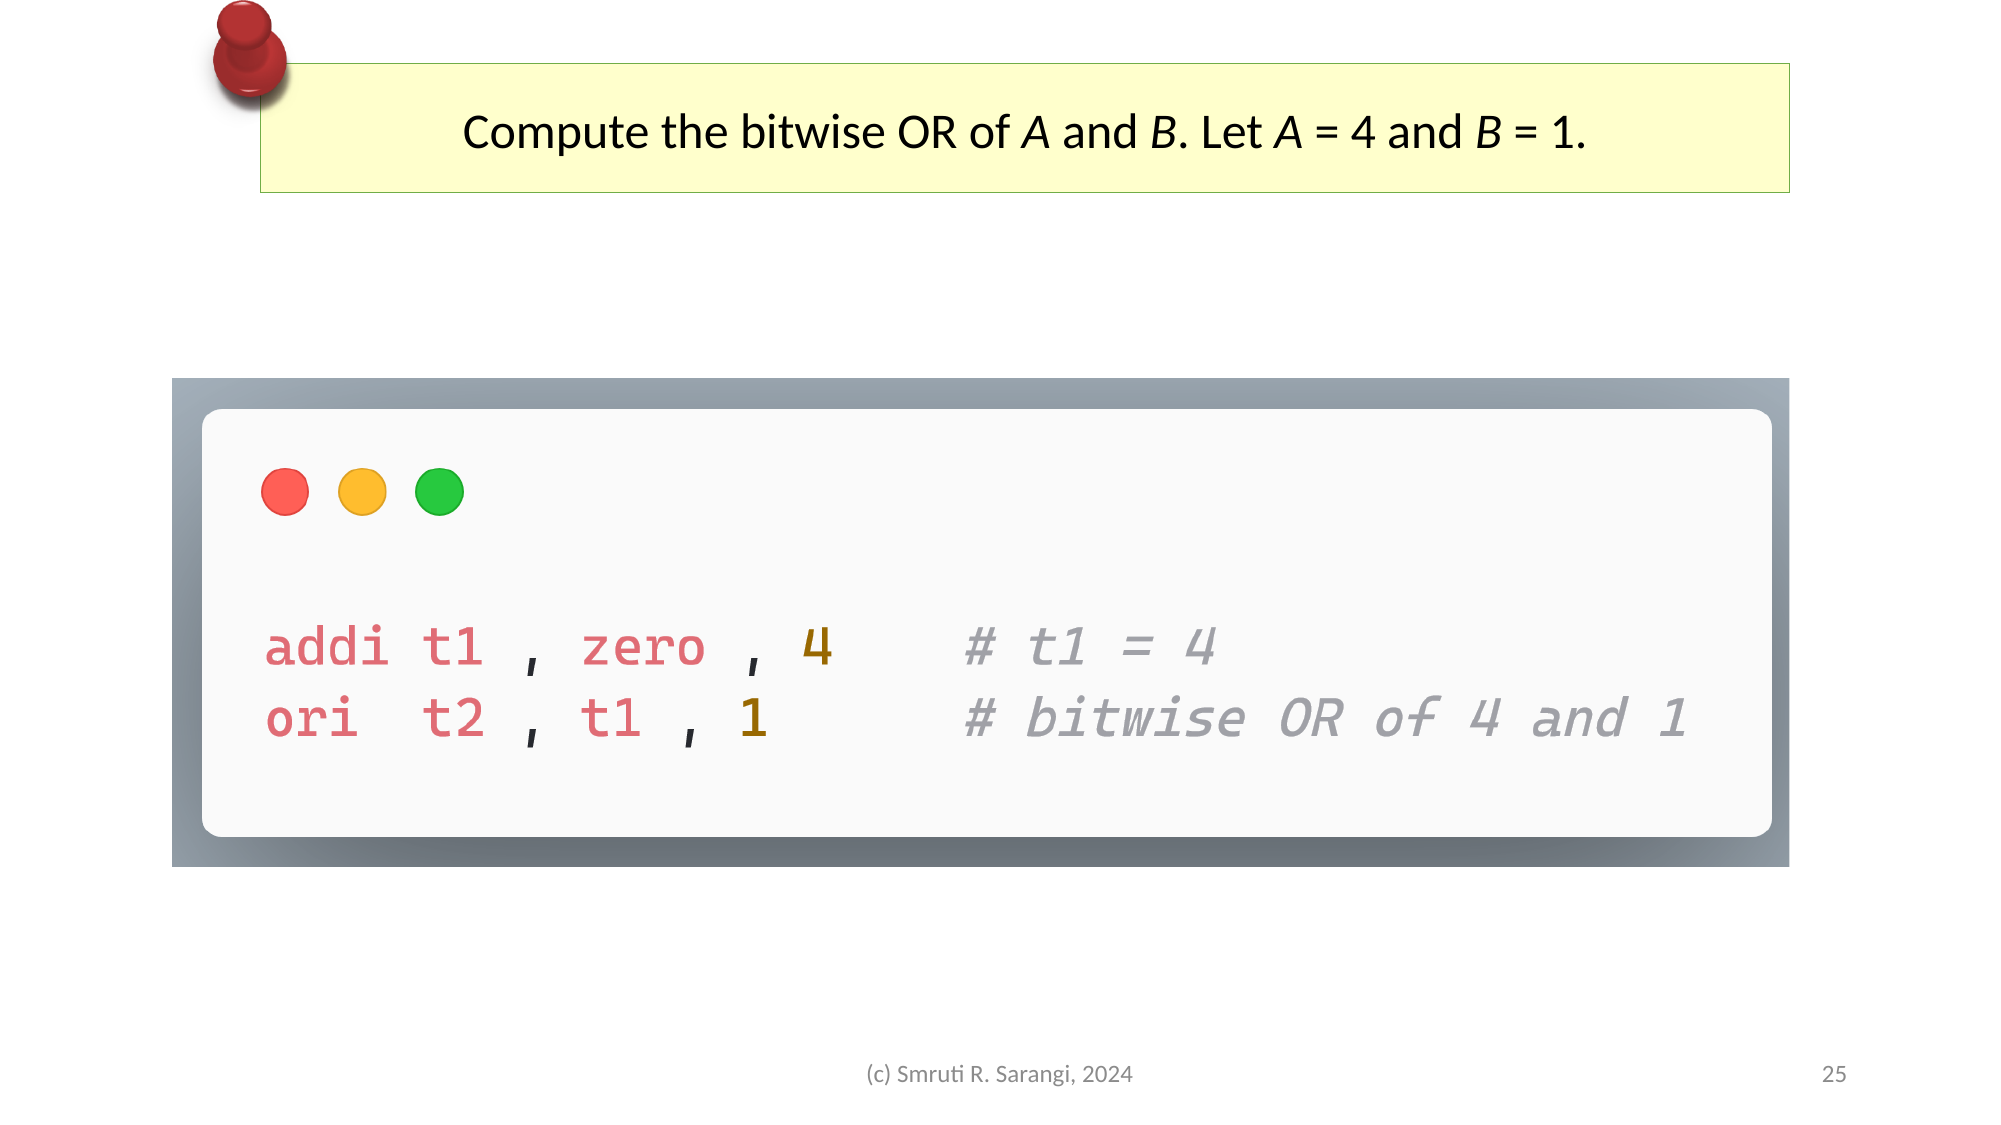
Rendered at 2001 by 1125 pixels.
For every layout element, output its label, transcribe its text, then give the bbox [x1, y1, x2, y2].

footer (c) Smruti R. Sarangi, 2024 [662, 1042, 1338, 1103]
slide_number 25 [1412, 1042, 1863, 1103]
text_box Compute the bitwise OR of A and B. Let A = 4 and B = 1. [260, 63, 1790, 193]
picture [171, 378, 1790, 867]
picture [190, 0, 300, 129]
